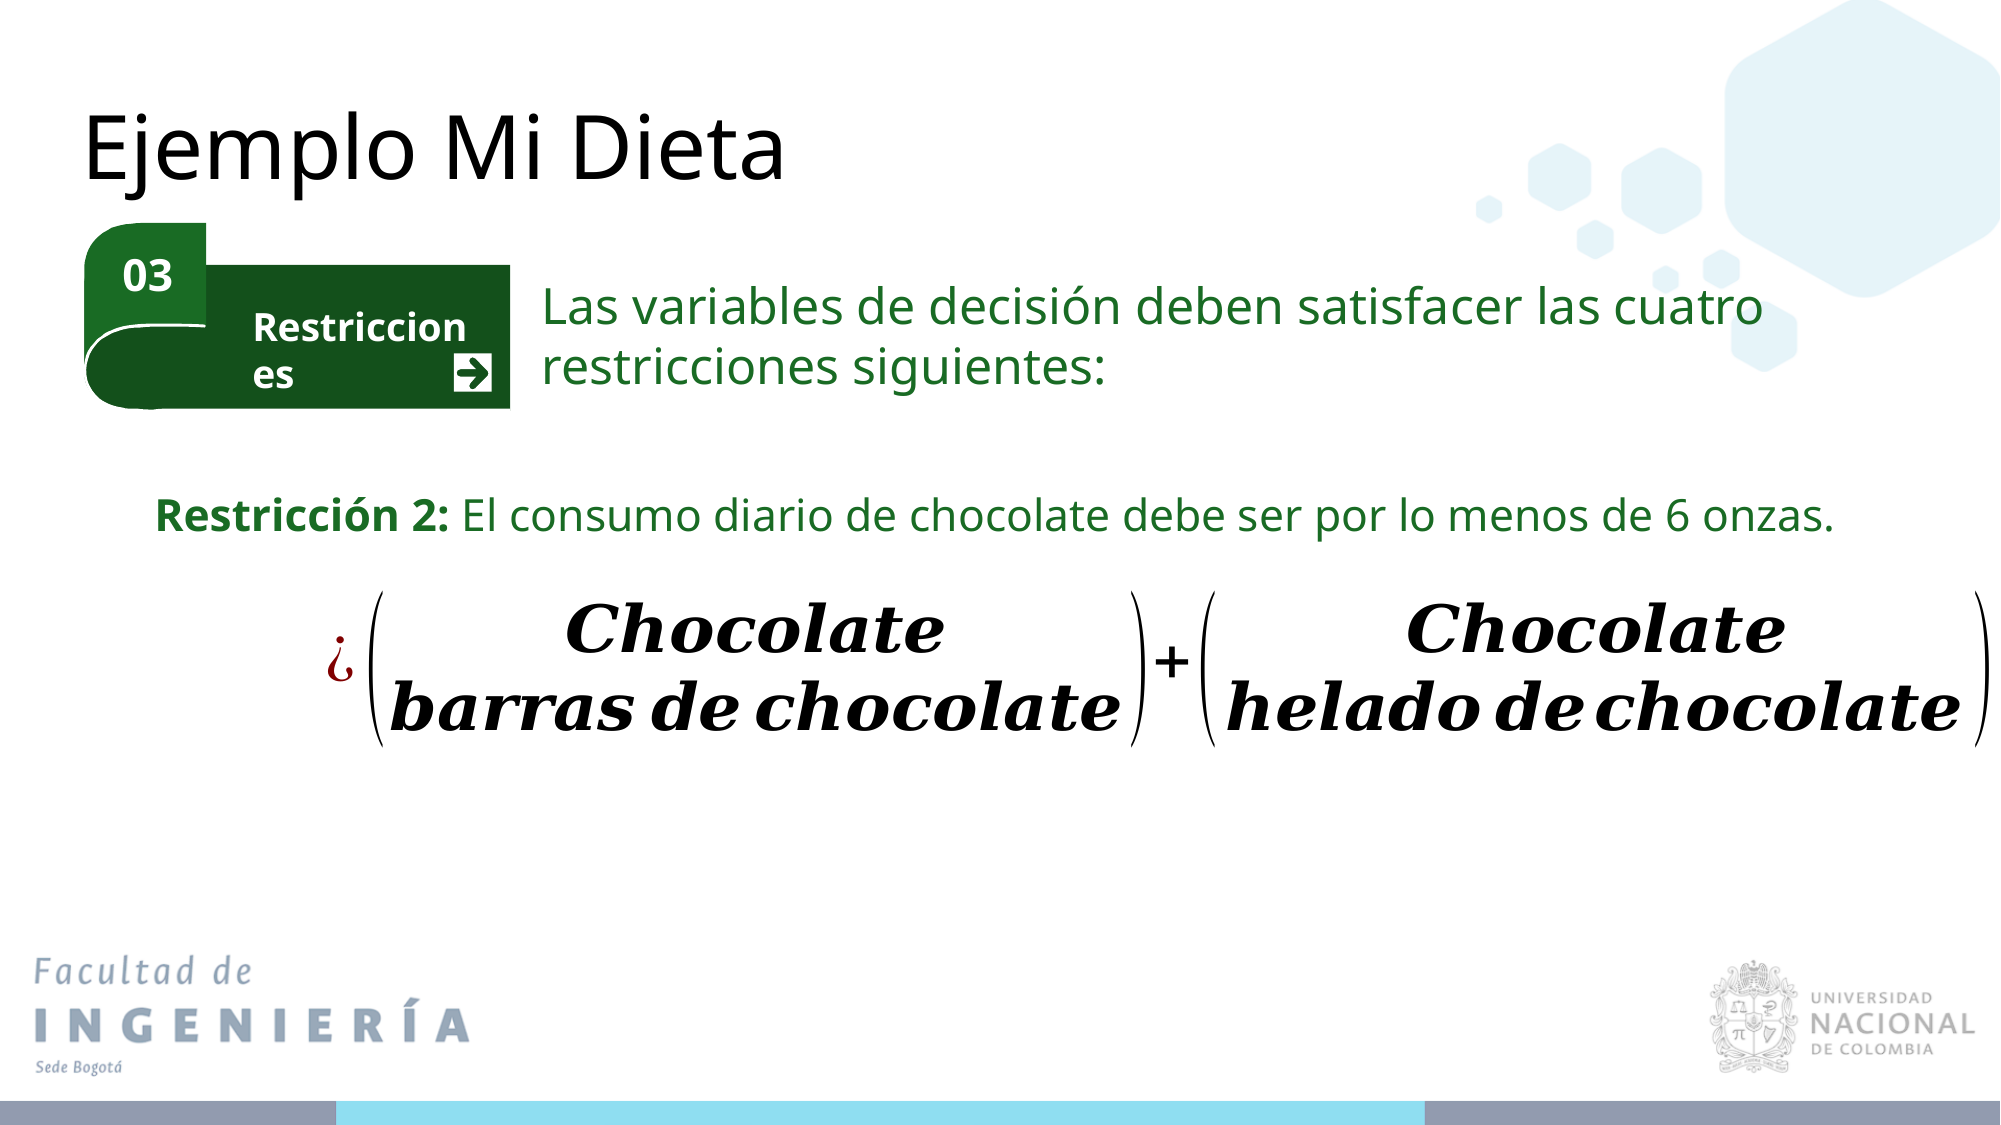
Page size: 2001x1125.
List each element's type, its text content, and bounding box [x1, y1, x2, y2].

text_box Ejemplo Mi Dieta [66, 82, 1767, 205]
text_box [82, 222, 511, 413]
text_box Las variables de decisión deben satisfacer las cuatro restricciones siguientes: [526, 267, 1827, 403]
text_box Restricción 2: El consumo diario de chocolate debe ser por lo menos de 6 onzas. [139, 479, 1860, 548]
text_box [0, 0, 2000, 1125]
